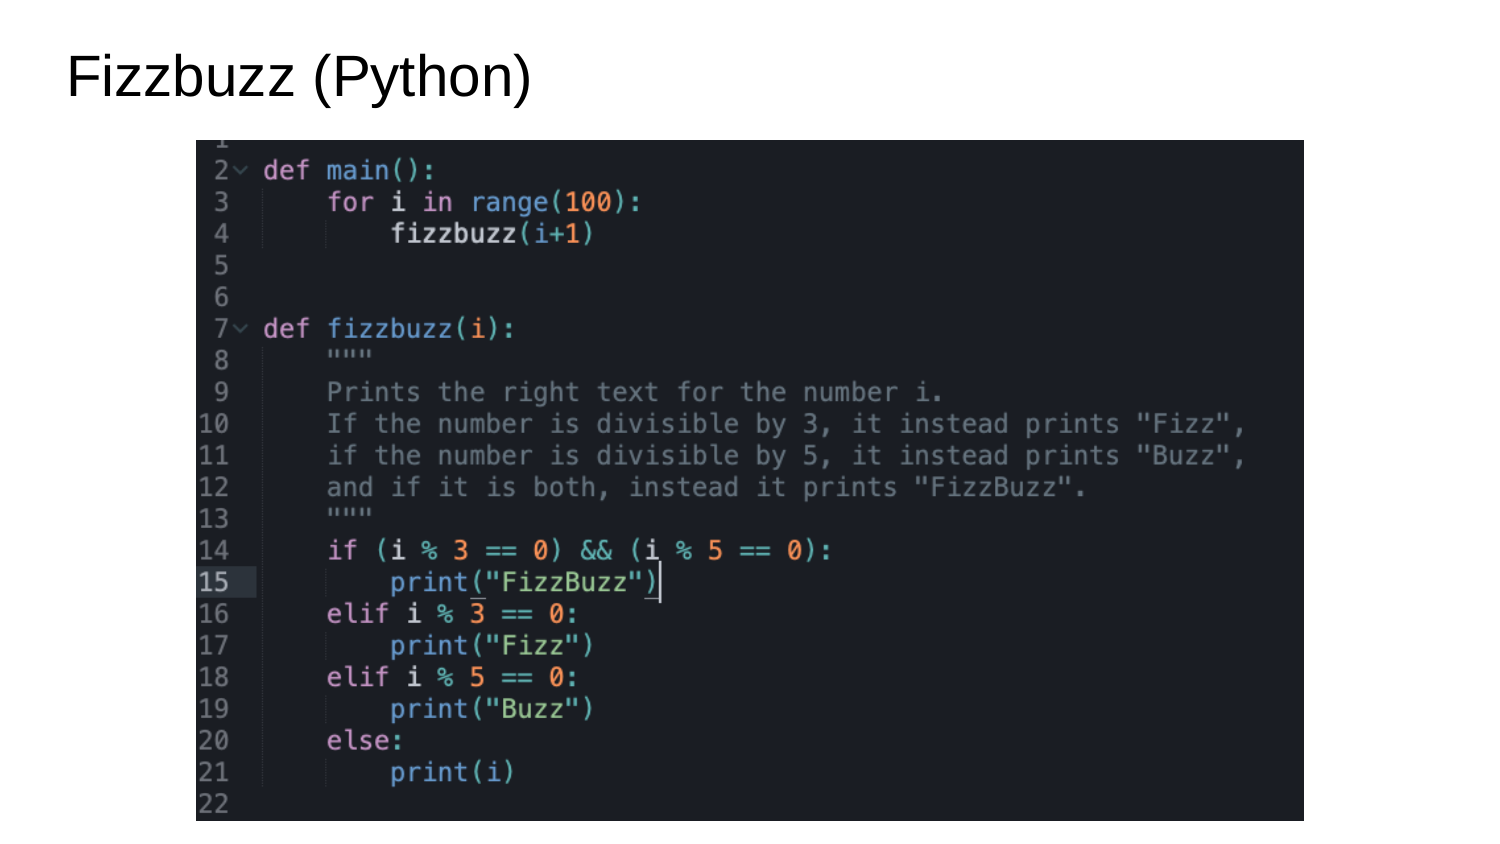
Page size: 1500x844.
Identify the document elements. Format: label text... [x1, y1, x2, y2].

picture [196, 140, 1304, 821]
title Fizzbuzz (Python) [51, 23, 1449, 118]
